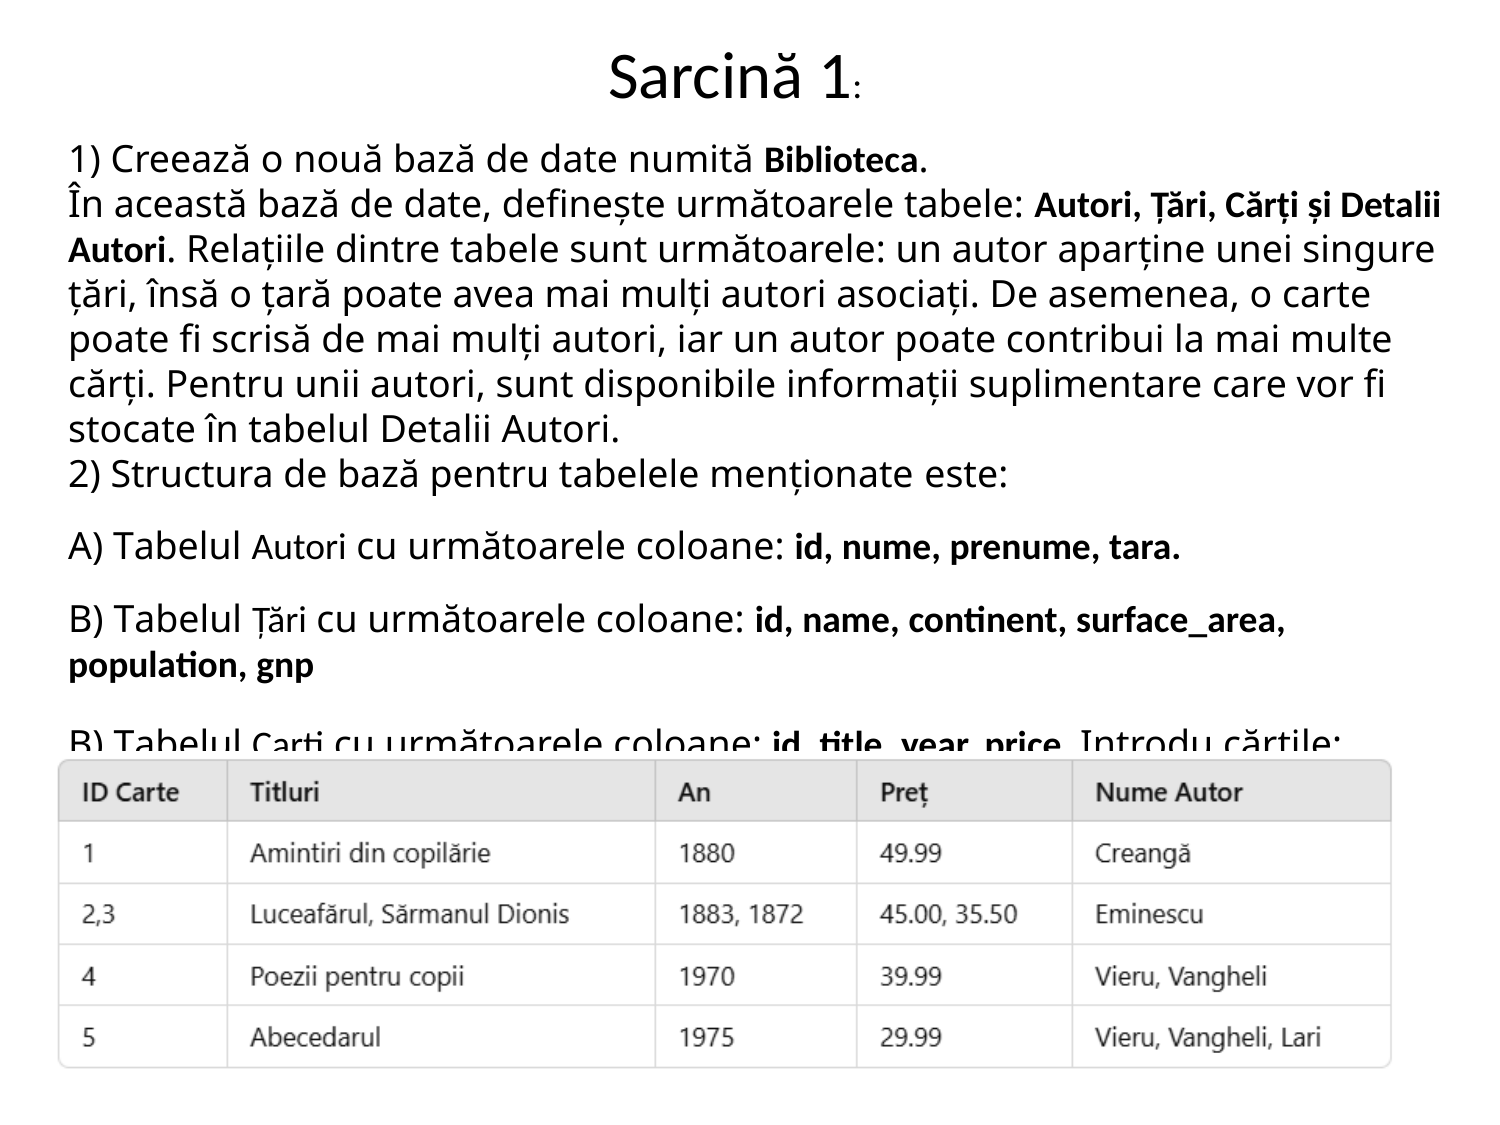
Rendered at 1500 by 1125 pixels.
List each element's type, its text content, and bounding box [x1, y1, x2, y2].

title Sarcină 1: 1) Creează o nouă bază de date numită Biblioteca. În această bază de date, definește următoarele tabele: Autori, Țări, Cărți și Detalii Autori. Relațiile dintre tabele sunt următoarele: un autor aparține unei singure țări, însă o țară poate avea mai mulți autori asociați. De asemenea, o carte poate fi scrisă de mai mulți autori, iar un autor poate contribui la mai multe cărți. Pentru unii autori, sunt disponibile informații suplimentare care vor fi stocate în tabelul Detalii Autori. 2) Structura de bază pentru tabelele menționate este: A) Tabelul Autori cu următoarele coloane: id, nume, prenume, tara. B) Tabelul Țări cu următoarele coloane: id, name, continent, surface_area, population, gnp B) Tabelul Carti cu următoarele coloane: id, title, year, price. Introdu cărțile: [53, 0, 1471, 1125]
picture [40, 751, 1410, 1083]
